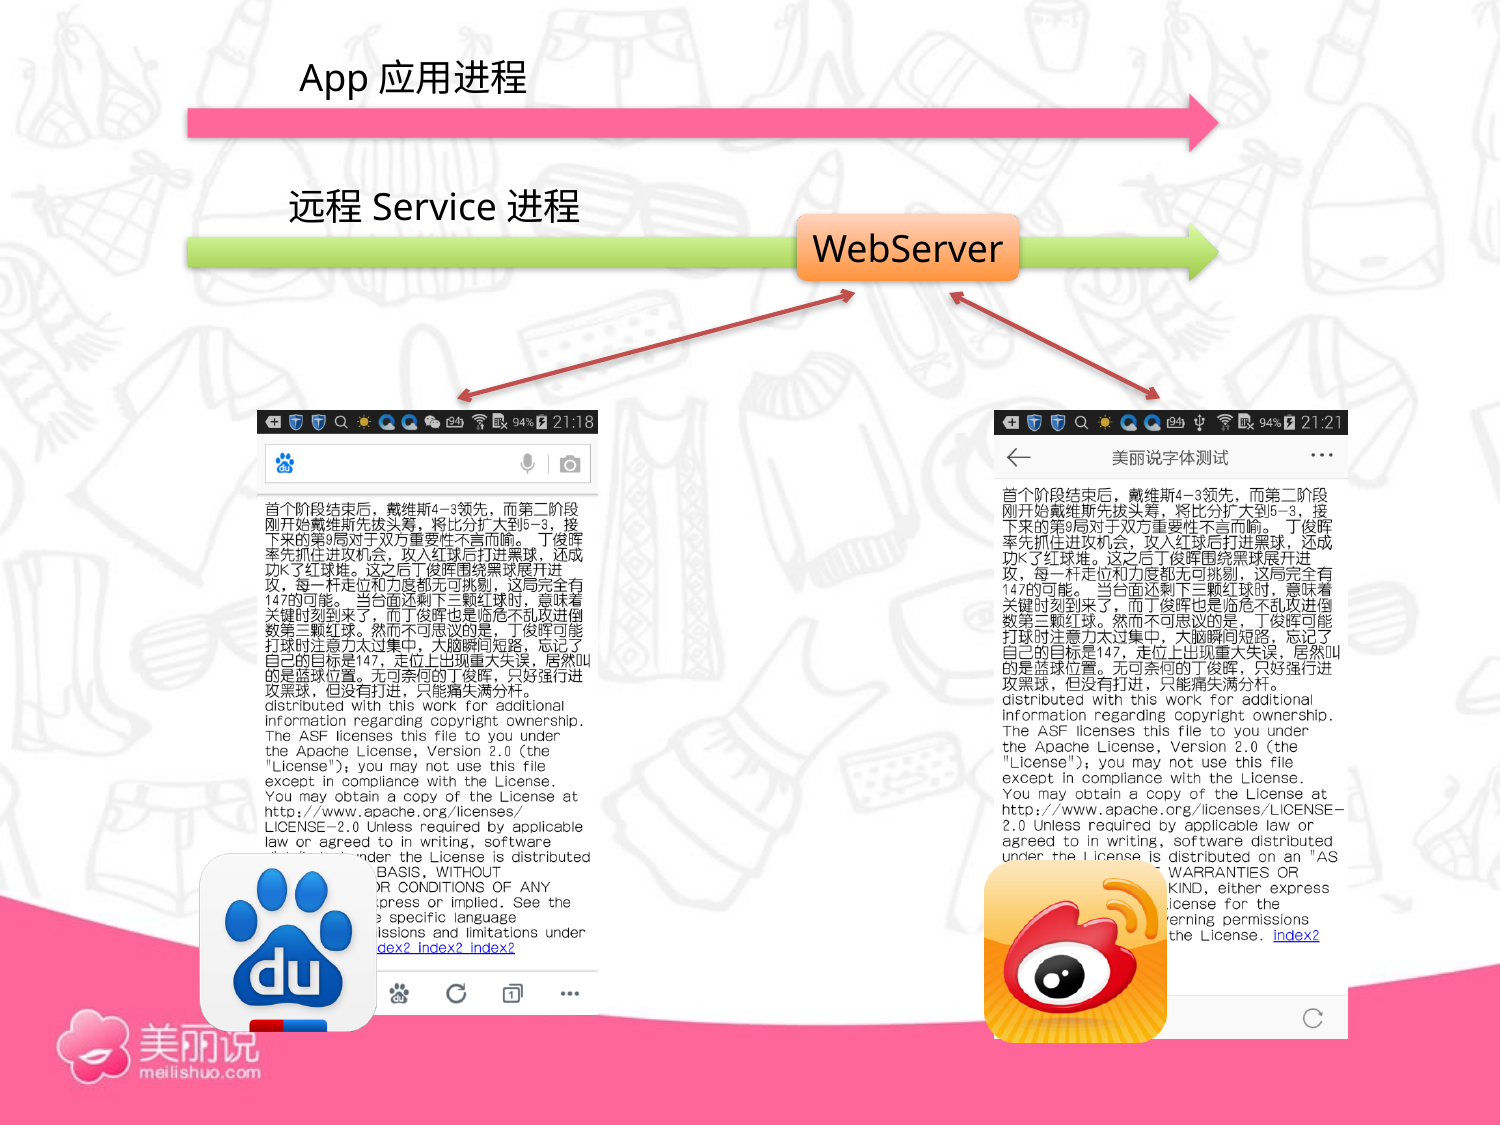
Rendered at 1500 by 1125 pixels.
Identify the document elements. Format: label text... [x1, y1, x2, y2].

text_box [1024, 222, 1219, 282]
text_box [456, 292, 856, 399]
text_box WebServer [796, 214, 1020, 281]
text_box App应用进程 [291, 46, 536, 107]
picture [0, 0, 1500, 1125]
text_box [187, 237, 791, 267]
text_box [948, 292, 1161, 399]
text_box 远程Service进程 [280, 175, 589, 236]
text_box [187, 93, 1219, 153]
